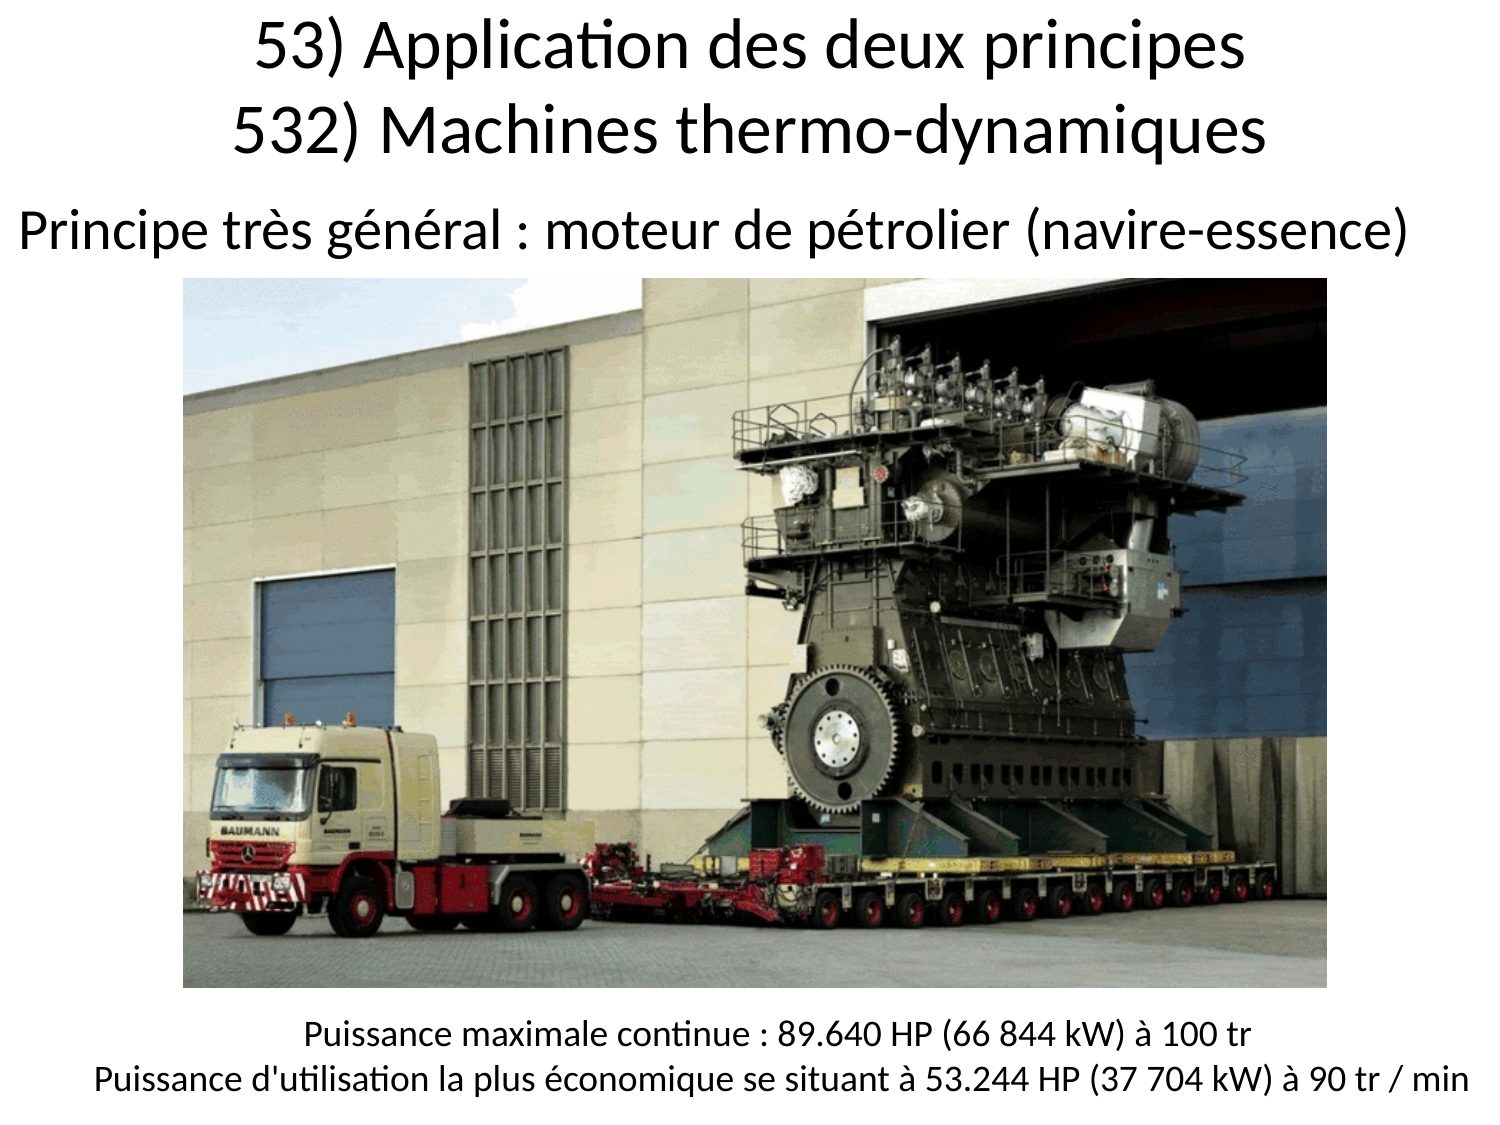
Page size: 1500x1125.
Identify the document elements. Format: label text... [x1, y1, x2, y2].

text_box Puissance maximale continue : 89.640 HP (66 844 kW) à 100 tr Puissance d'utilisation la plus économique se situant à 53.244 HP (37 704 kW) à 90 tr / min [0, 1001, 1500, 1125]
text_box 53) Application des deux principes 532) Machines thermo-dynamiques [74, 0, 1425, 177]
picture [182, 278, 1327, 989]
text_box Principe très général : moteur de pétrolier (navire-essence) [0, 183, 1447, 269]
